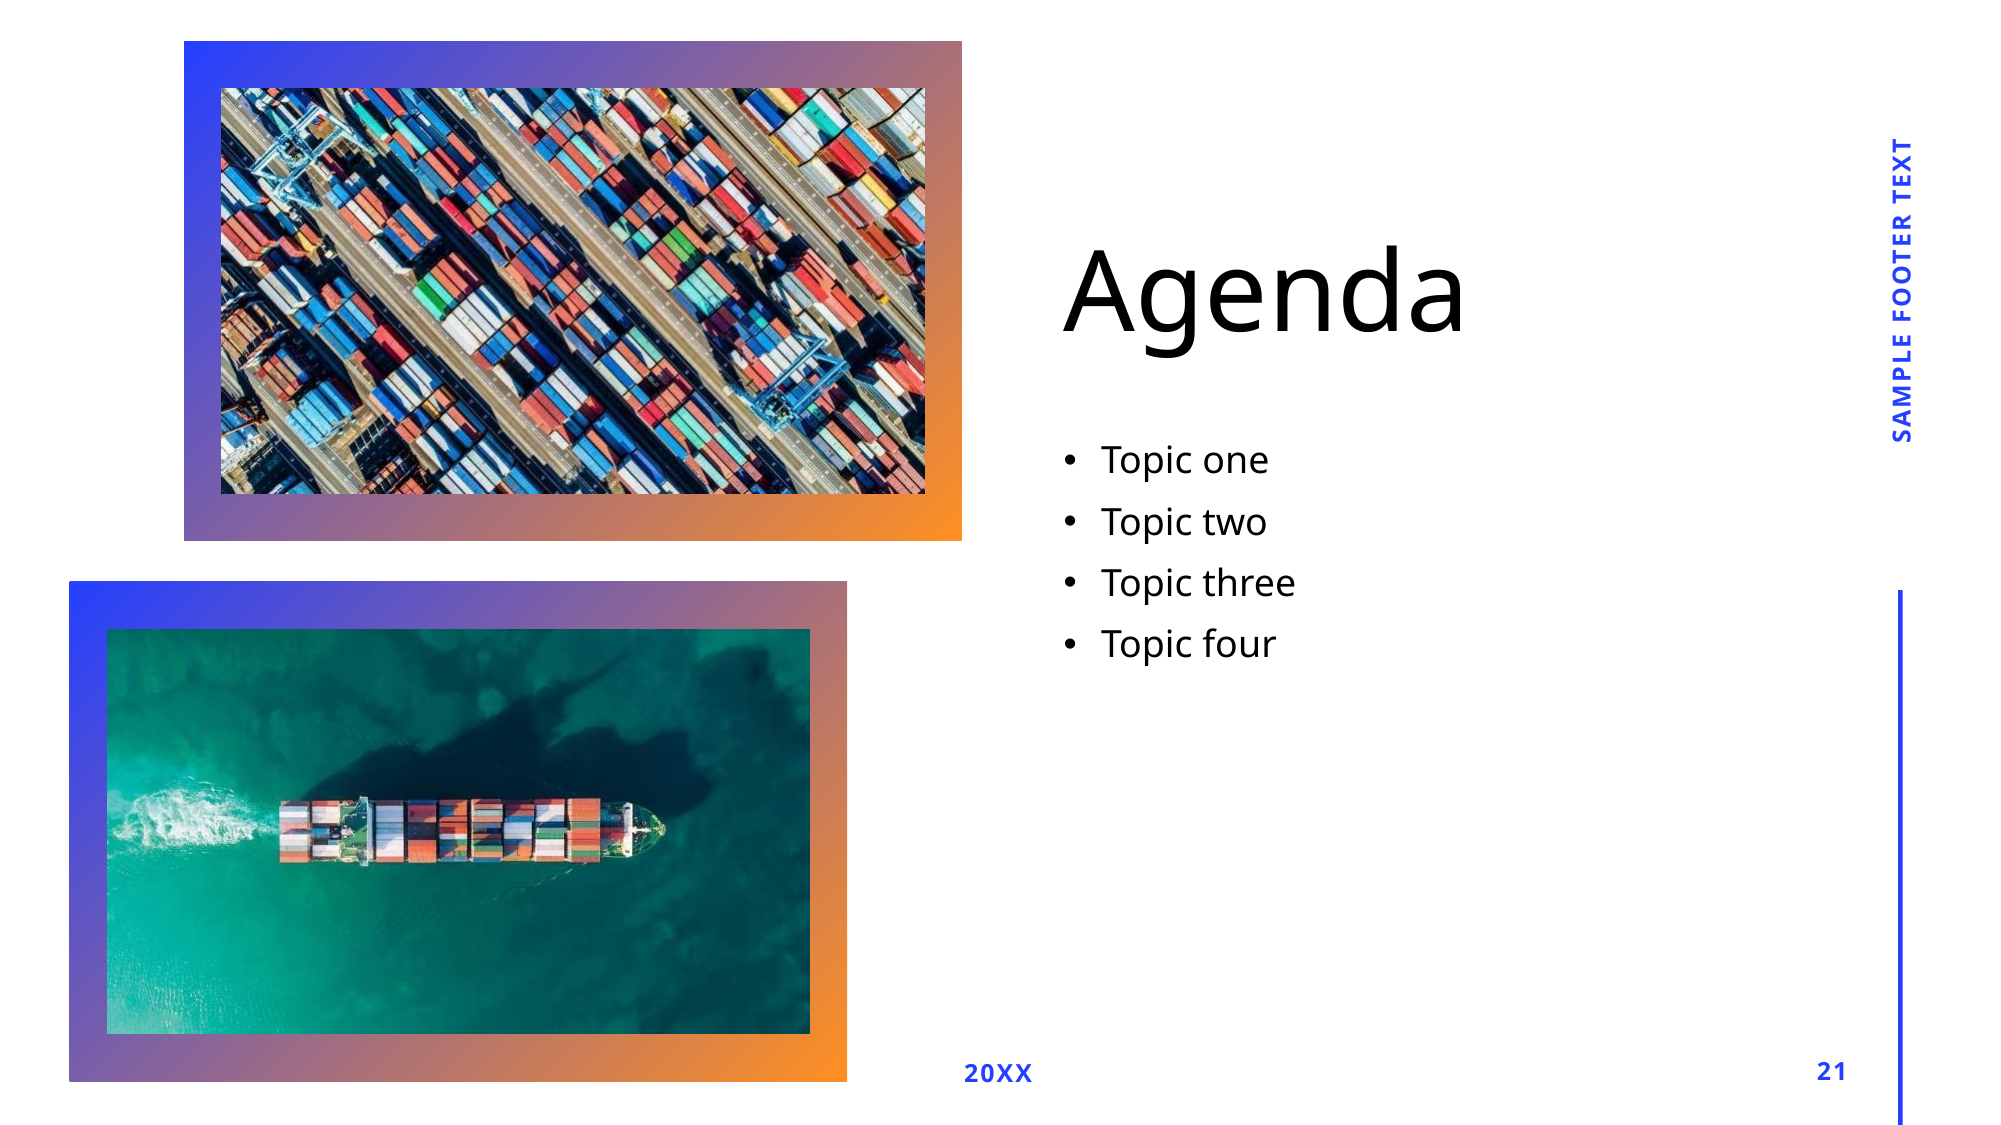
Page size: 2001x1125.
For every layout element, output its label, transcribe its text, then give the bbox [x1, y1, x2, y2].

title Agenda [1048, 41, 1777, 364]
footer Sample footer text [1870, 0, 1931, 583]
picture [221, 88, 925, 494]
slide_number 21 [1412, 1042, 1863, 1103]
slide_number 20xx [949, 1042, 1400, 1103]
list Topic one Topic two Topic three Topic four [1048, 434, 1777, 1043]
picture [107, 629, 810, 1035]
